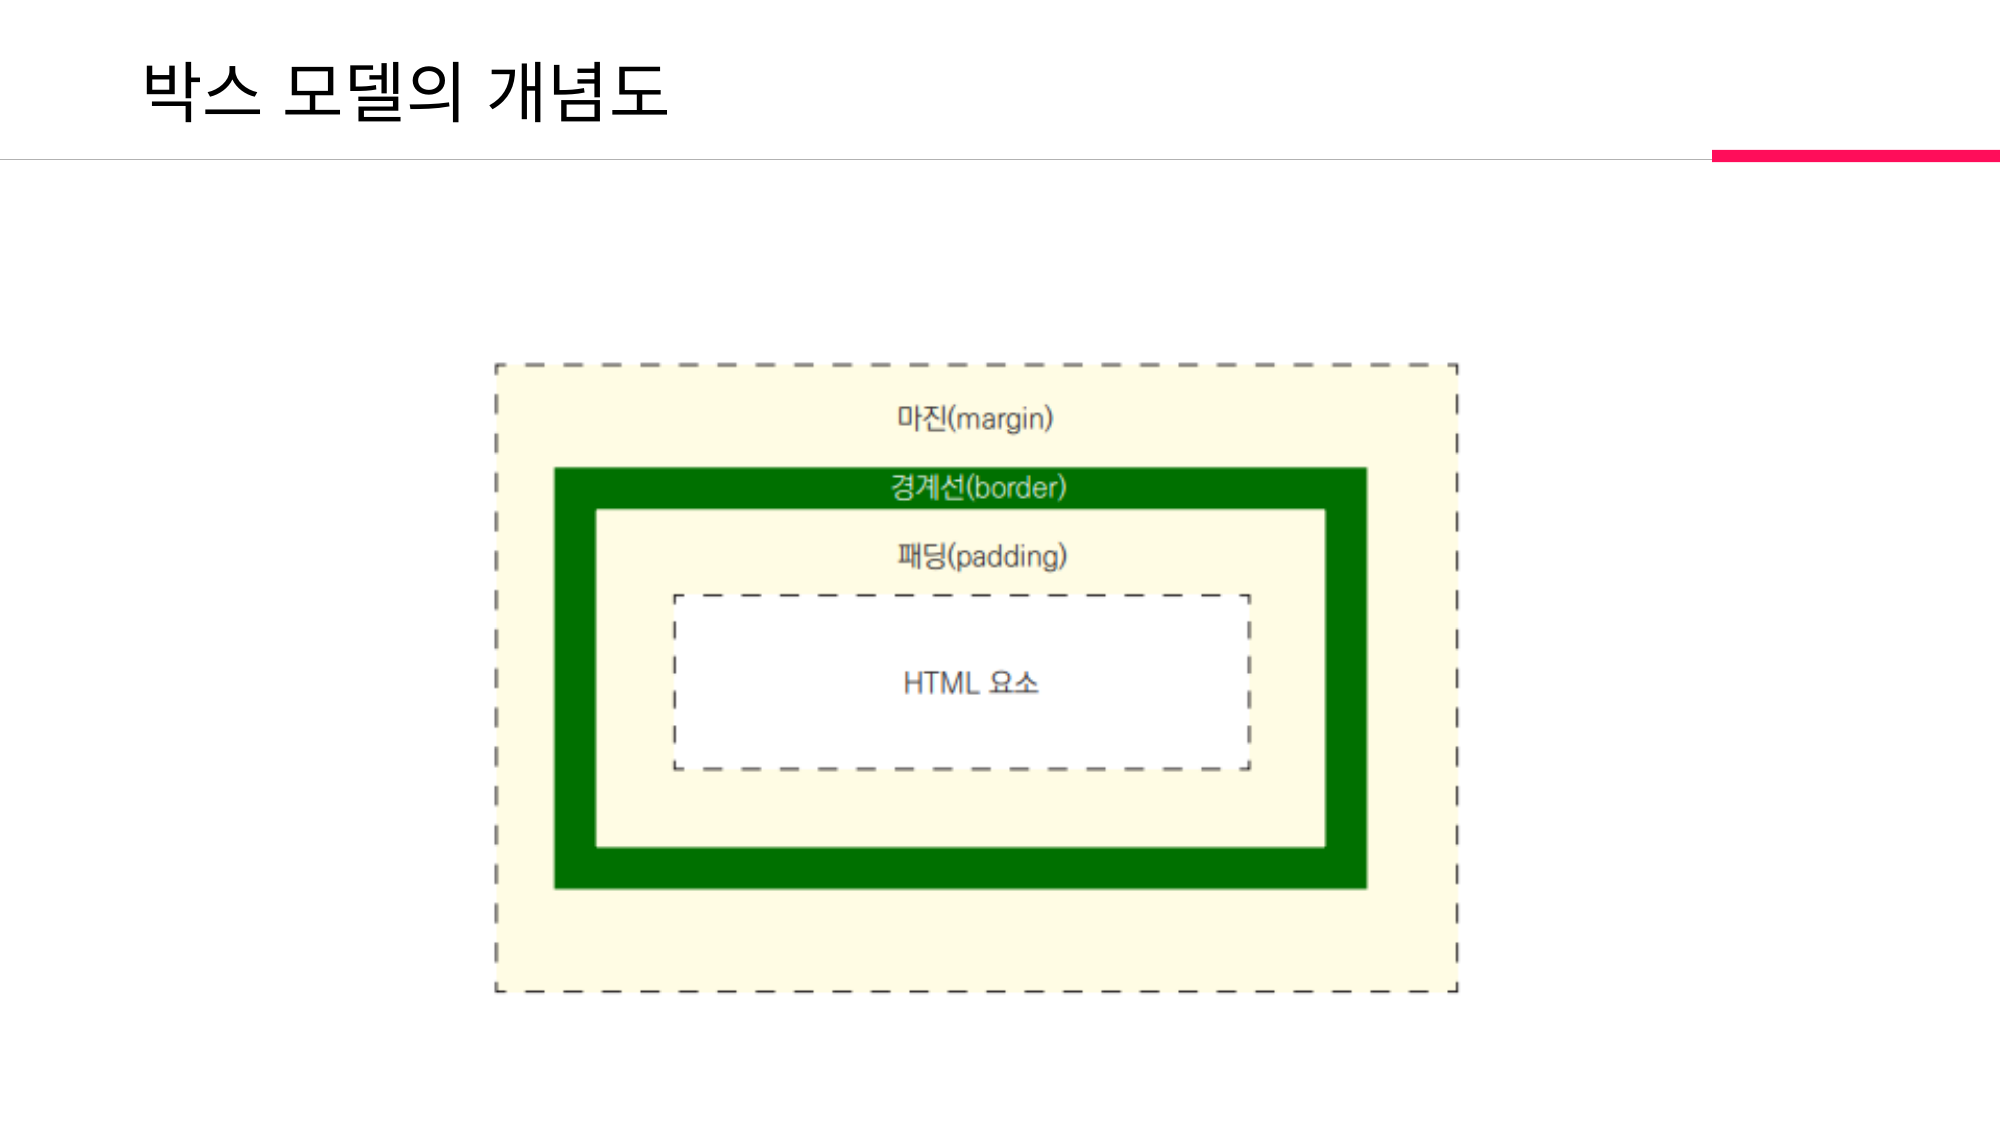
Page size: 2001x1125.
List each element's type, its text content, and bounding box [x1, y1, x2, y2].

text_box [1711, 149, 2000, 159]
text_box 박스 모델의 개념도 [126, 43, 1438, 139]
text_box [470, 332, 1494, 1016]
